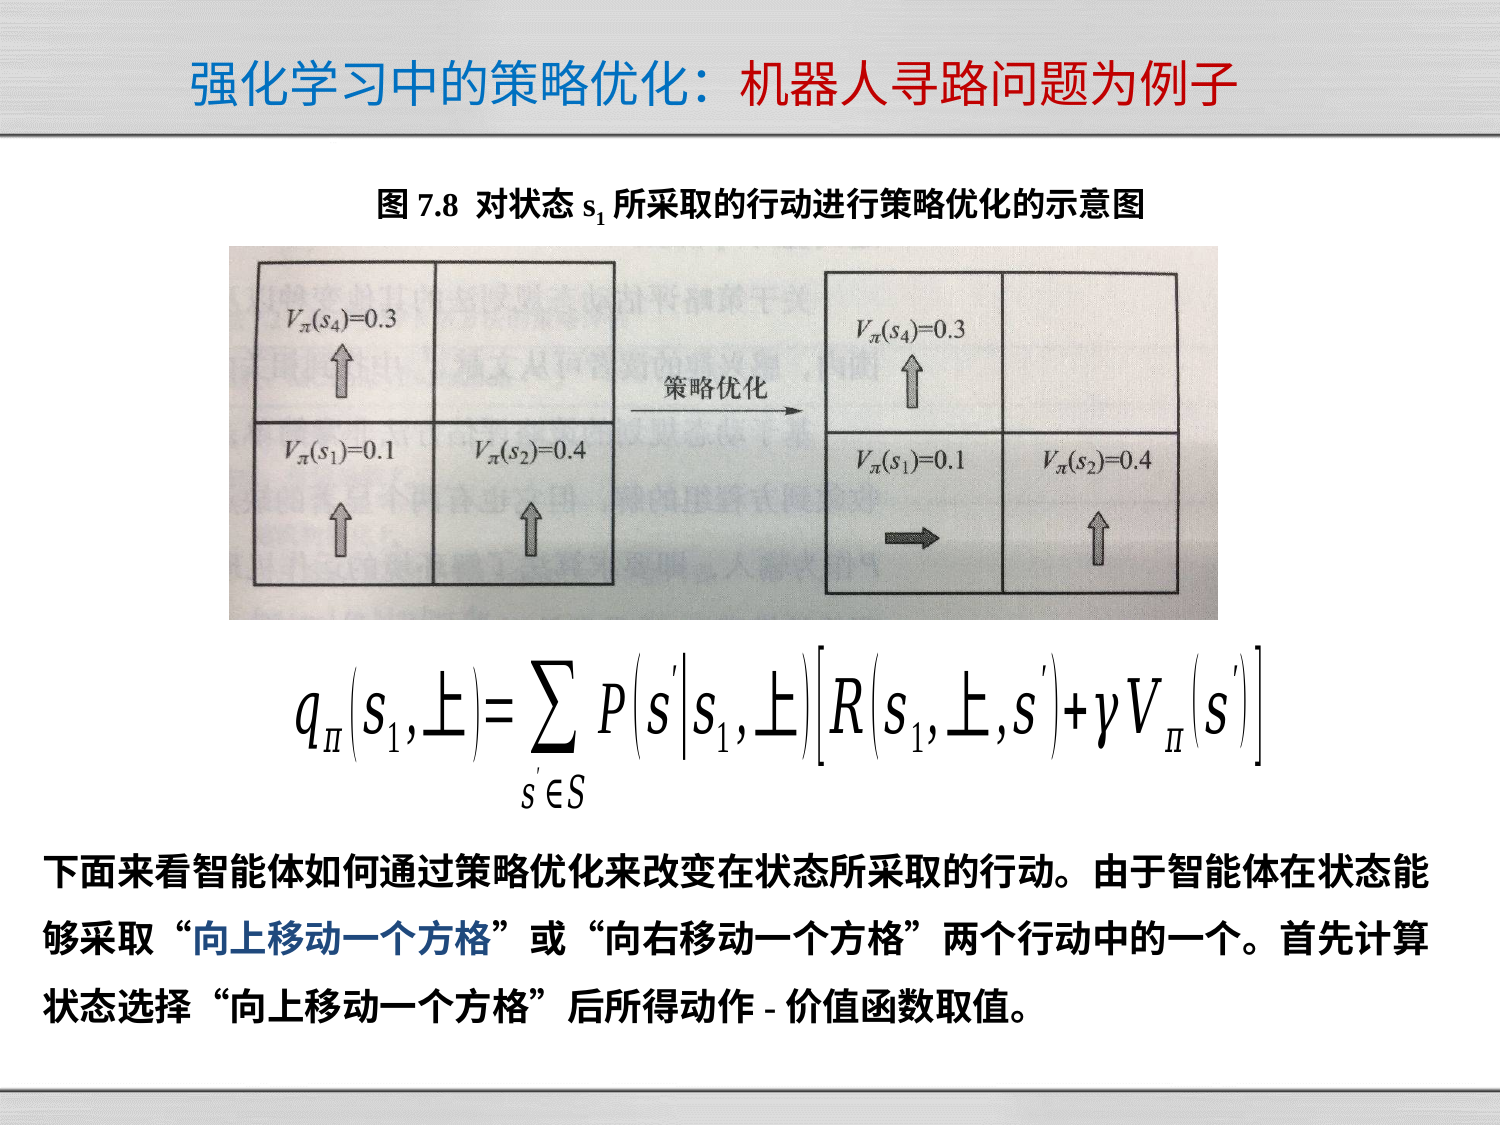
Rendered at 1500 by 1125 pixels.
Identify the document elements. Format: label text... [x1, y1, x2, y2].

text_box 图7.8 对状态s1所采取的行动进行策略优化的示意图 [345, 176, 1210, 237]
title 强化学习中的策略优化：机器人寻路问题为例子 [98, 24, 1331, 133]
picture [0, 0, 1500, 1125]
